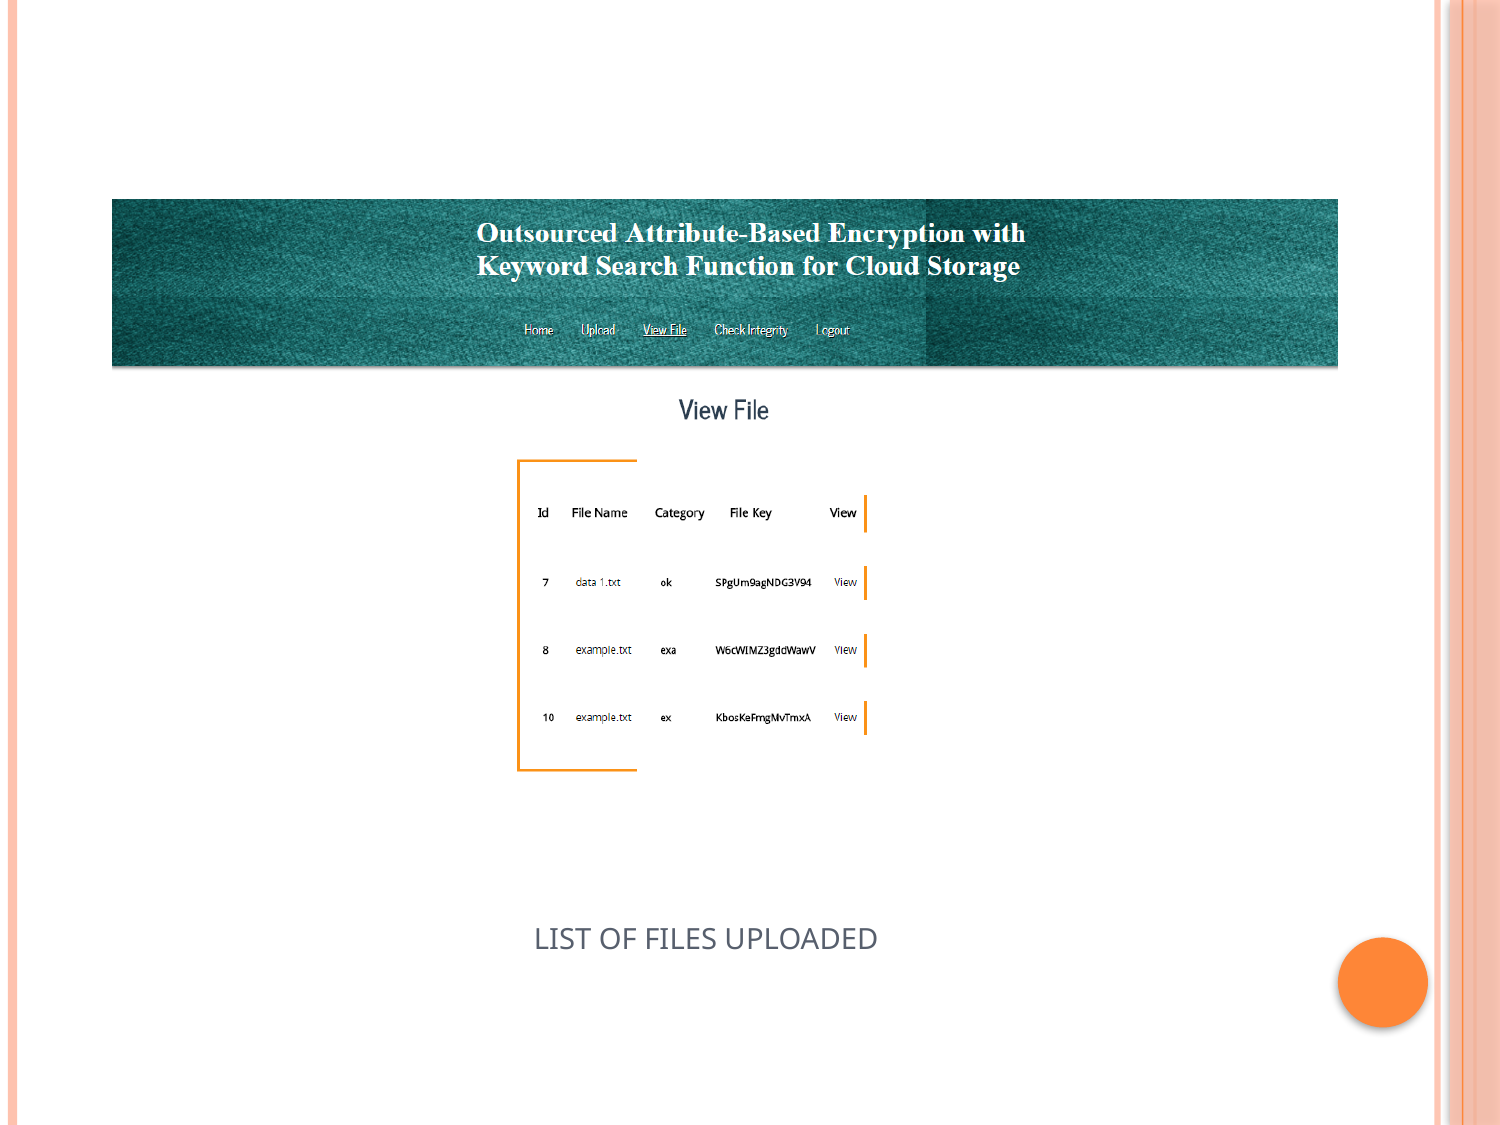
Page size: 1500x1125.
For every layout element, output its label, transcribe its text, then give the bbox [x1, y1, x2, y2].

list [111, 199, 1338, 803]
title List of files uploaded [474, 862, 938, 963]
